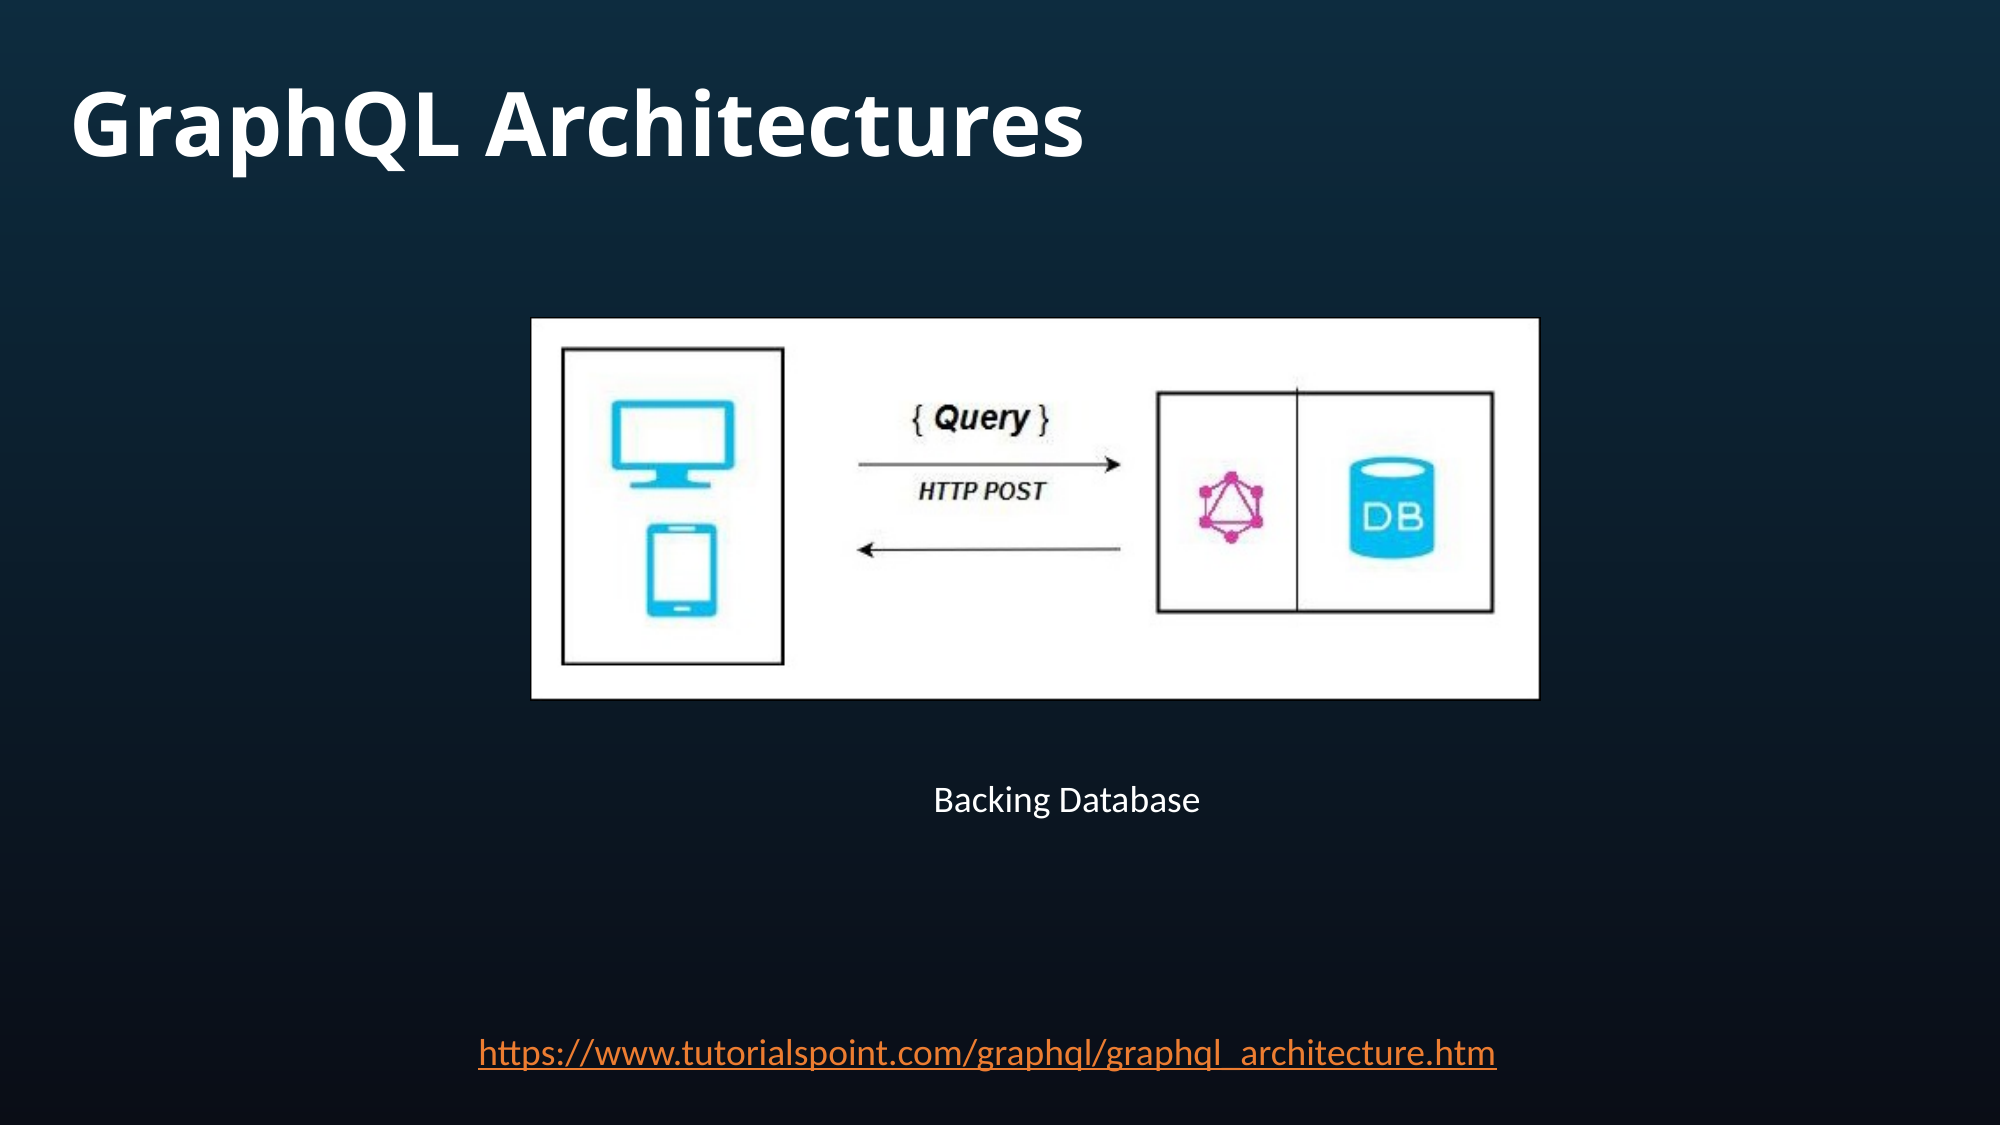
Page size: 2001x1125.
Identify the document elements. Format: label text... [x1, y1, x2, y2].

text_box https://www.tutorialspoint.com/graphql/graphql_architecture.htm [463, 1020, 1526, 1081]
picture [530, 317, 1541, 701]
text_box Backing Database [918, 767, 1217, 827]
text_box GraphQL Architectures [54, 59, 1780, 251]
